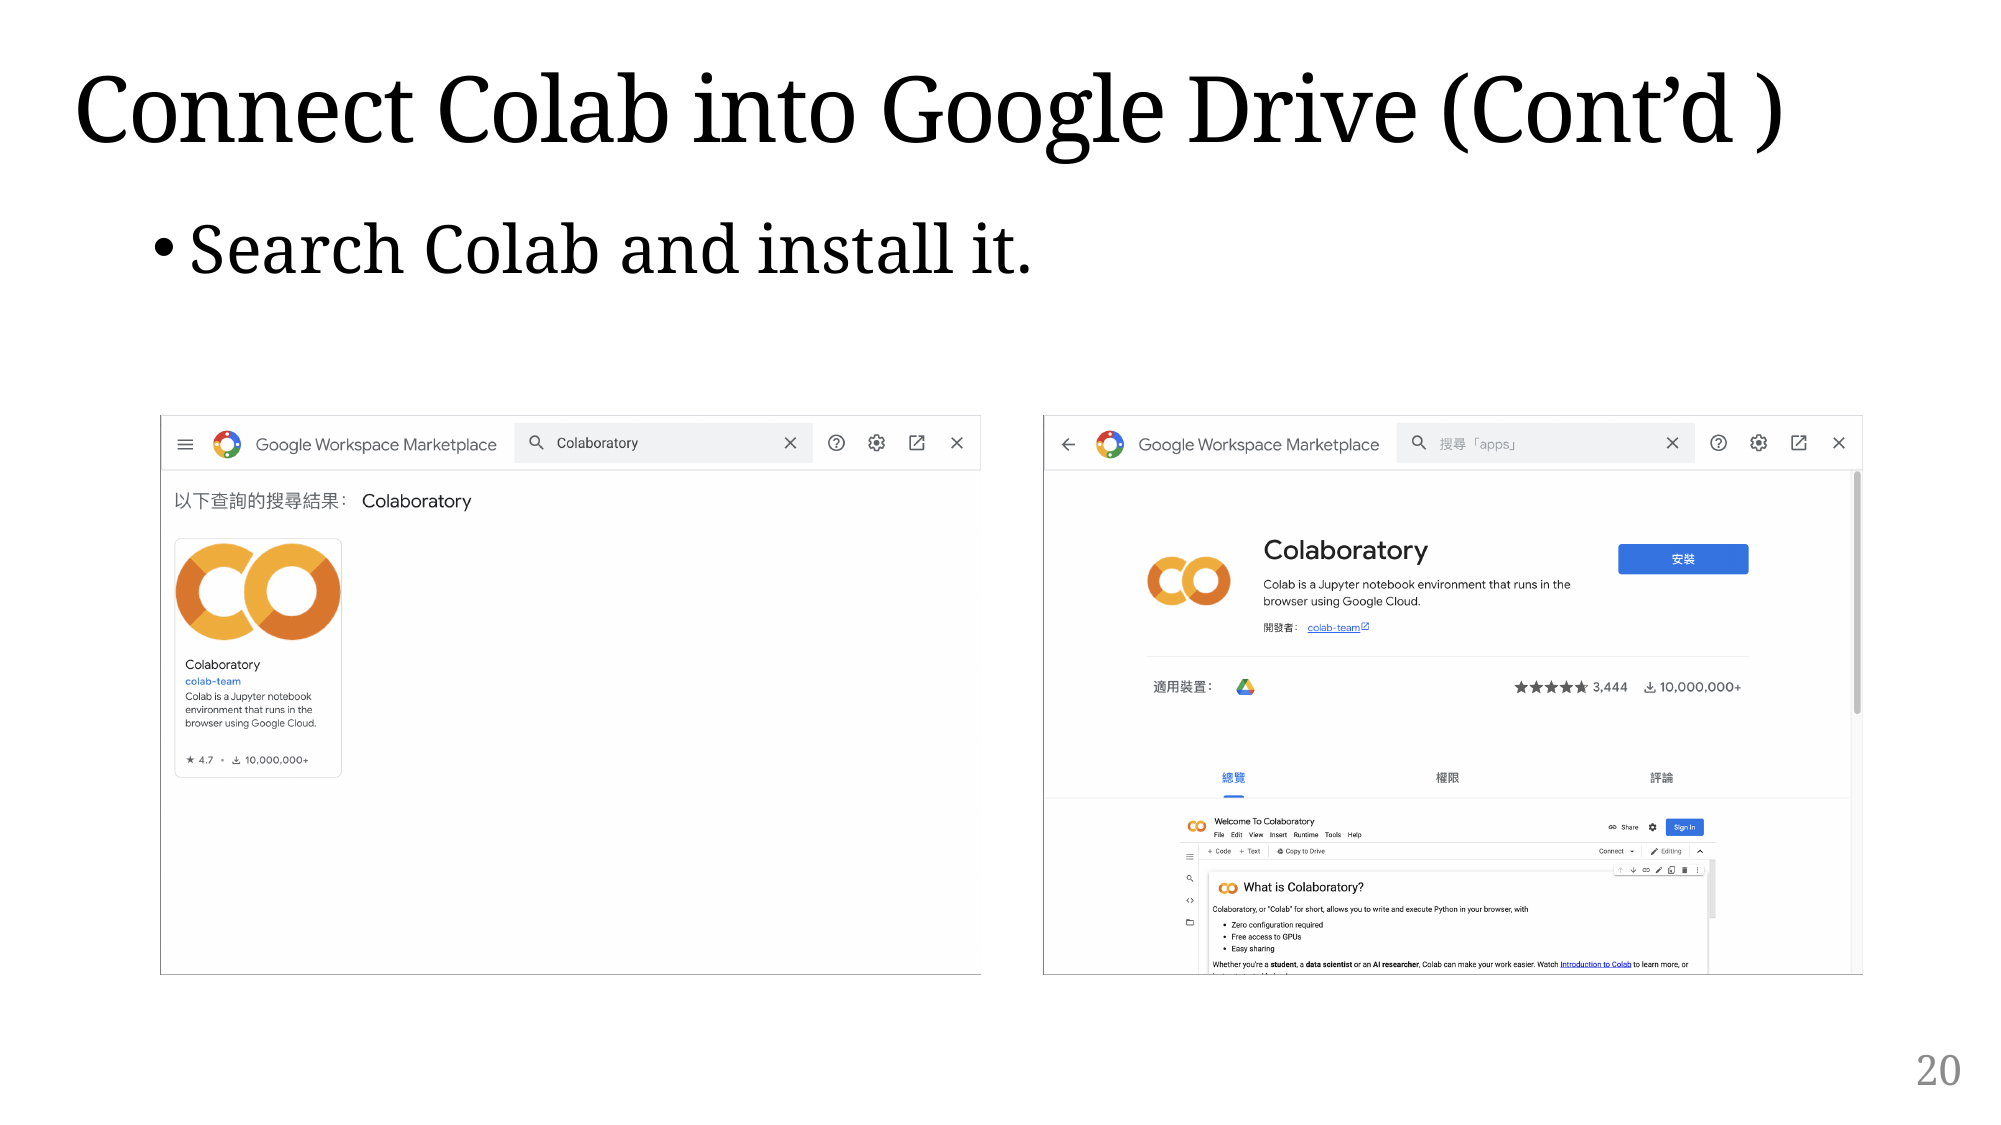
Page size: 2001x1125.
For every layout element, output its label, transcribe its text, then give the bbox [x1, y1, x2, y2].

picture [160, 415, 981, 975]
picture [1042, 415, 1863, 975]
list Search Colab and install it. [137, 190, 1863, 348]
title Connect Colab into Google Drive (Cont’d ) [58, 34, 1942, 191]
slide_number 20 [1791, 1042, 1977, 1103]
